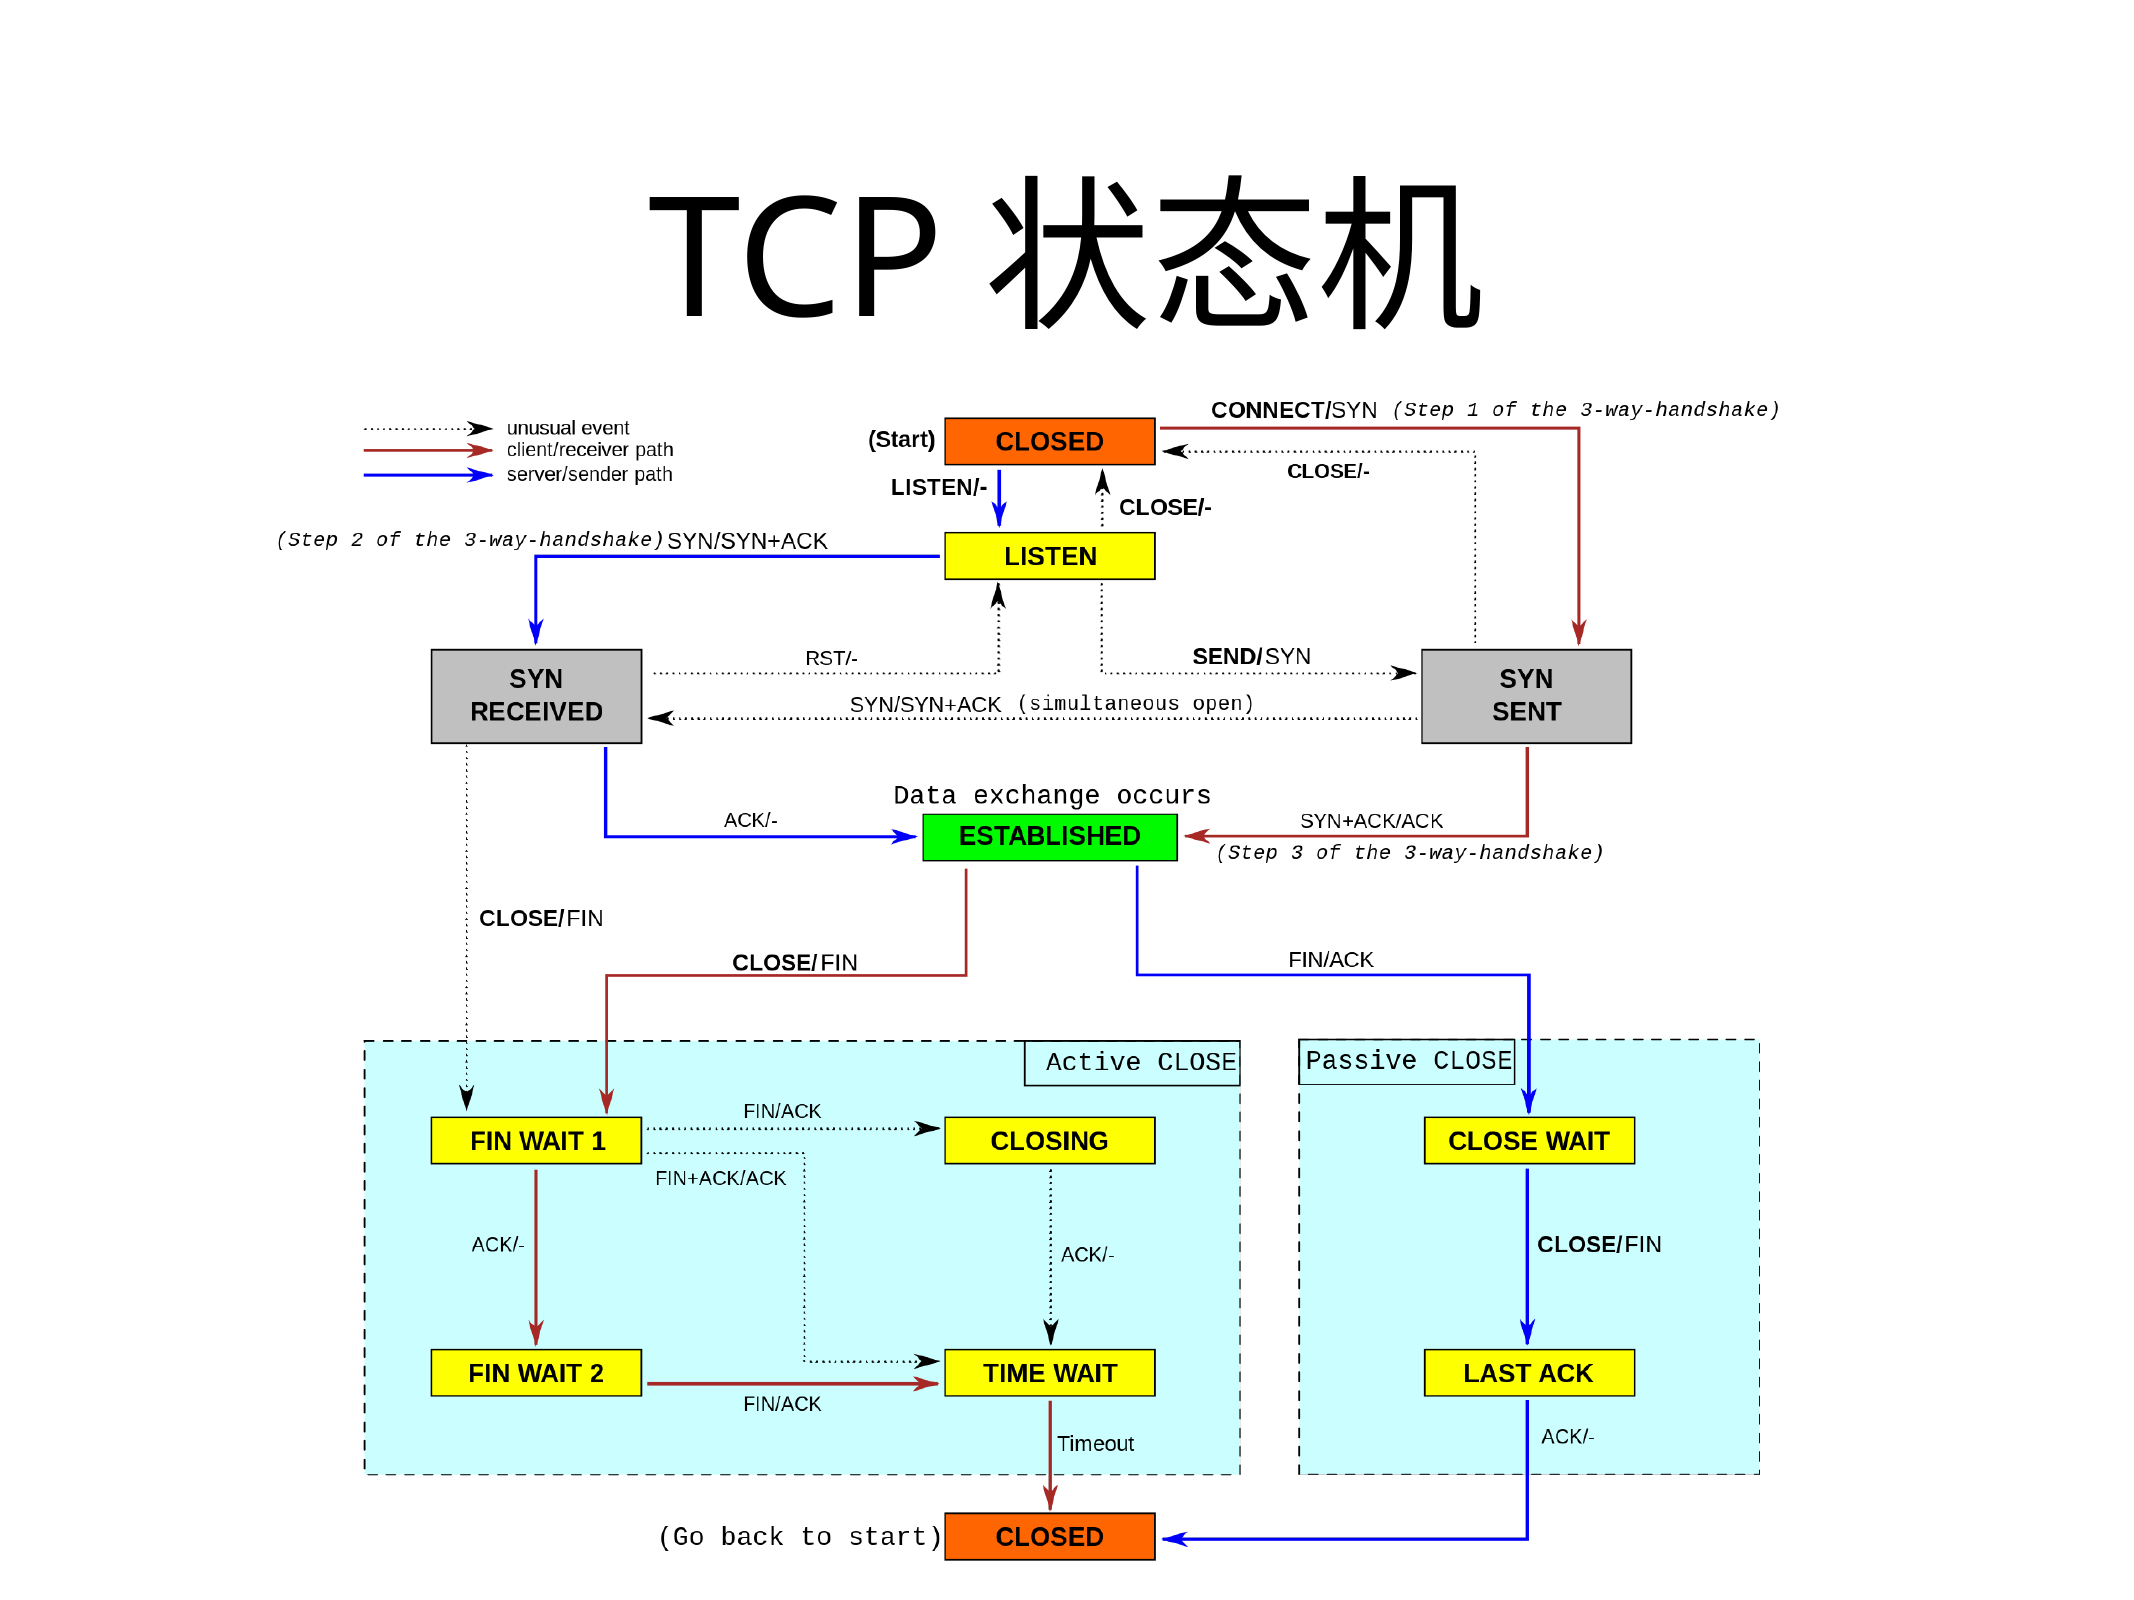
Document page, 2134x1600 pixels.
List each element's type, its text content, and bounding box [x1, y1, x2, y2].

picture [228, 341, 1905, 1600]
title TCP状态机 [155, 72, 1978, 428]
